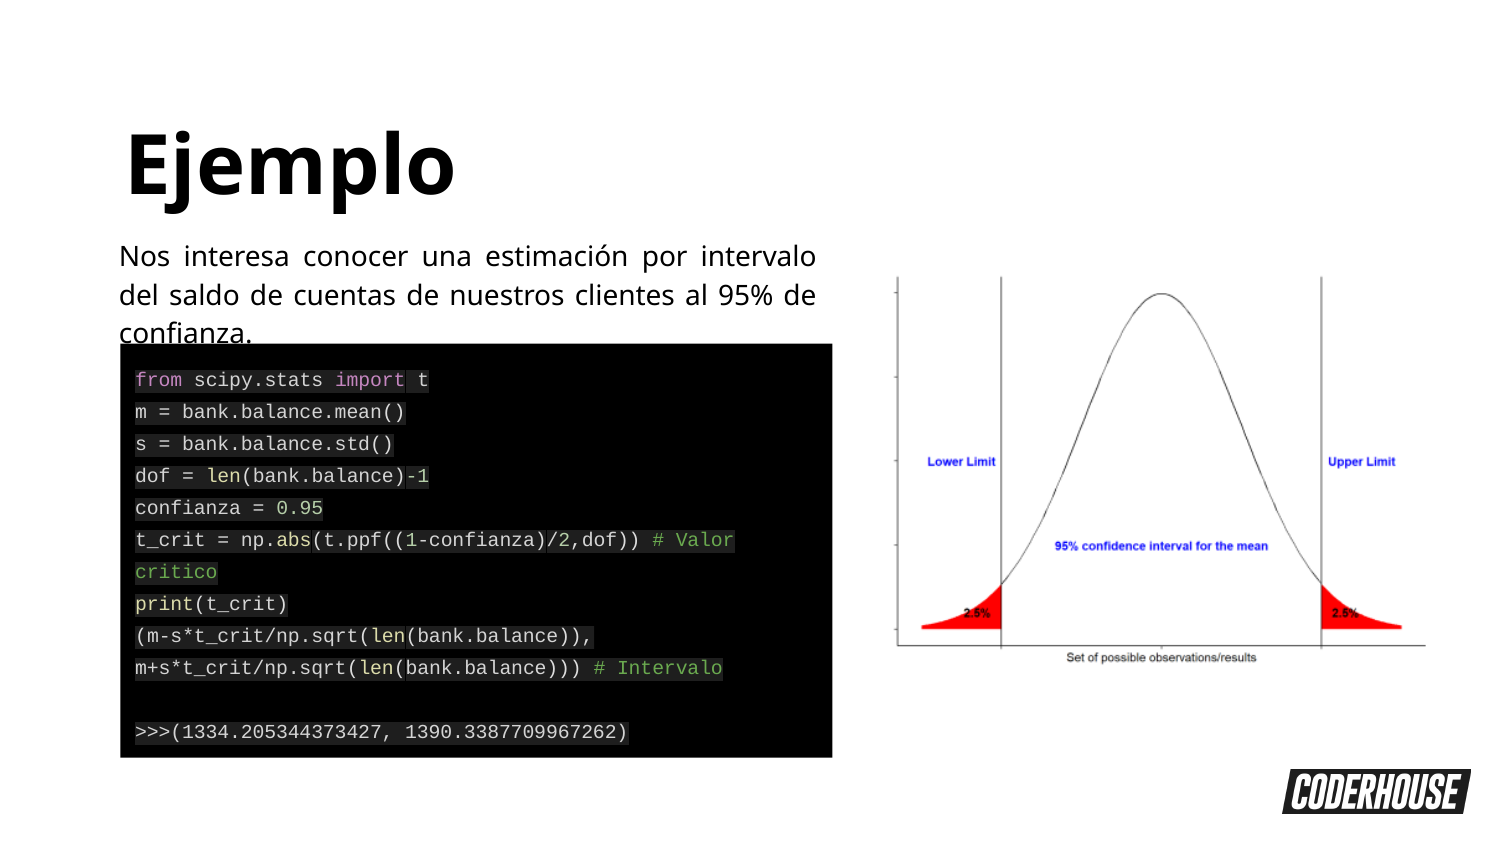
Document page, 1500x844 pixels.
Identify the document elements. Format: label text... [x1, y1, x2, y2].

text_box from scipy.stats import t m = bank.balance.mean() s = bank.balance.std() dof = len(bank.balance)-1 confianza = 0.95 t_crit = np.abs(t.ppf((1-confianza)/2,dof)) # Valor critico print(t_crit) (m-s*t_crit/np.sqrt(len(bank.balance)), m+s*t_crit/np.sqrt(len(bank.balance))) # Intervalo >>>(1334.205344373427, 1390.3387709967262) [120, 343, 833, 758]
picture [1281, 769, 1471, 814]
text_box Nos interesa conocer una estimación por intervalo del saldo de cuentas de nuestros clientes al 95% de confianza. [103, 218, 833, 484]
picture [873, 271, 1432, 670]
text_box Ejemplo [109, 107, 1356, 210]
